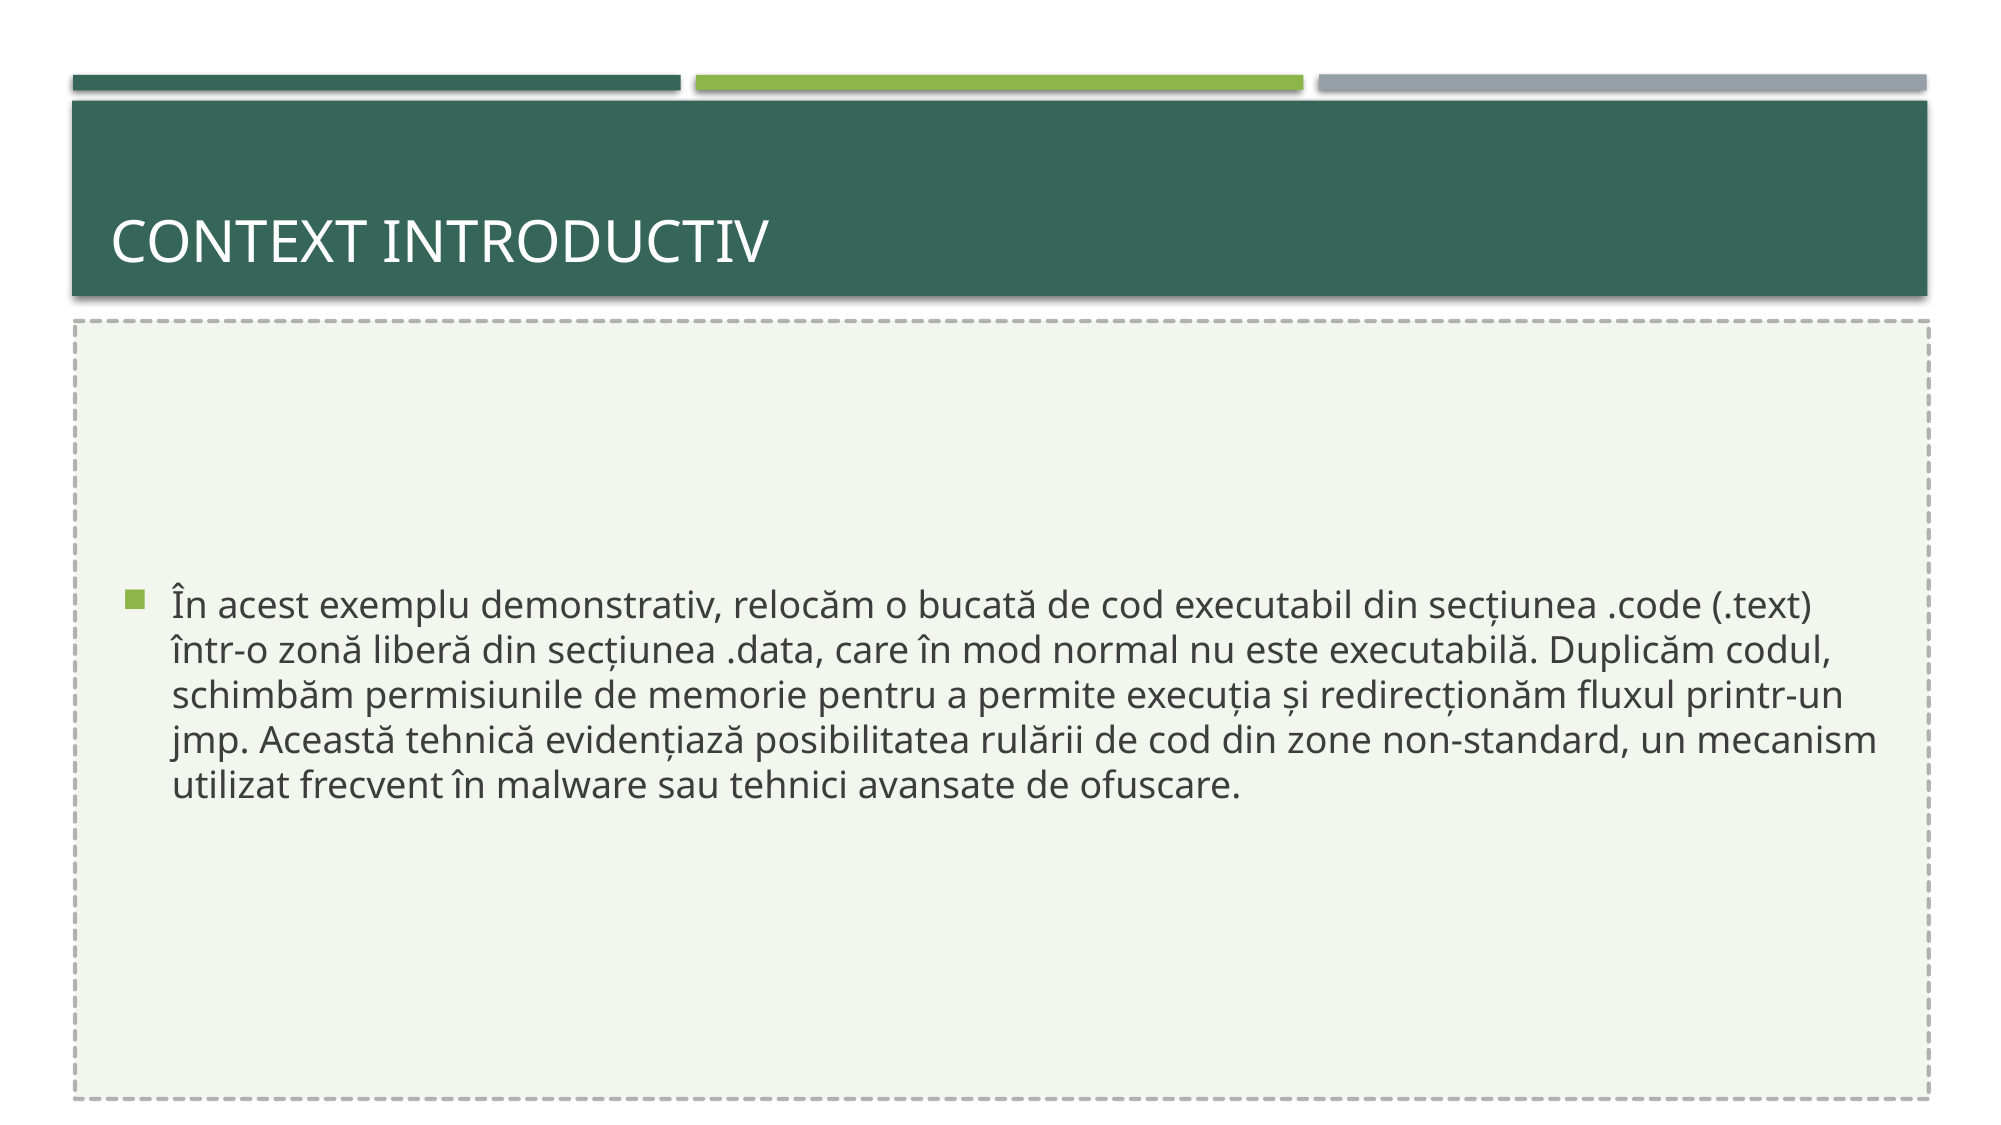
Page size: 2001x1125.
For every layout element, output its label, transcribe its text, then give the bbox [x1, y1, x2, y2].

title Context introductiv [95, 115, 1905, 282]
text_box [73, 319, 1931, 1101]
list În acest exemplu demonstrativ, relocăm o bucată de cod executabil din secțiunea .code (.text) într-o zonă liberă din secțiunea .data, care în mod normal nu este executabilă. Duplicăm codul, schimbăm permisiunile de memorie pentru a permite execuția și redirecționăm fluxul printr-un jmp. Această tehnică evidențiază posibilitatea rulării de cod din zone non-standard, un mecanism utilizat frecvent în malware sau tehnici avansate de ofuscare. [106, 392, 1898, 996]
